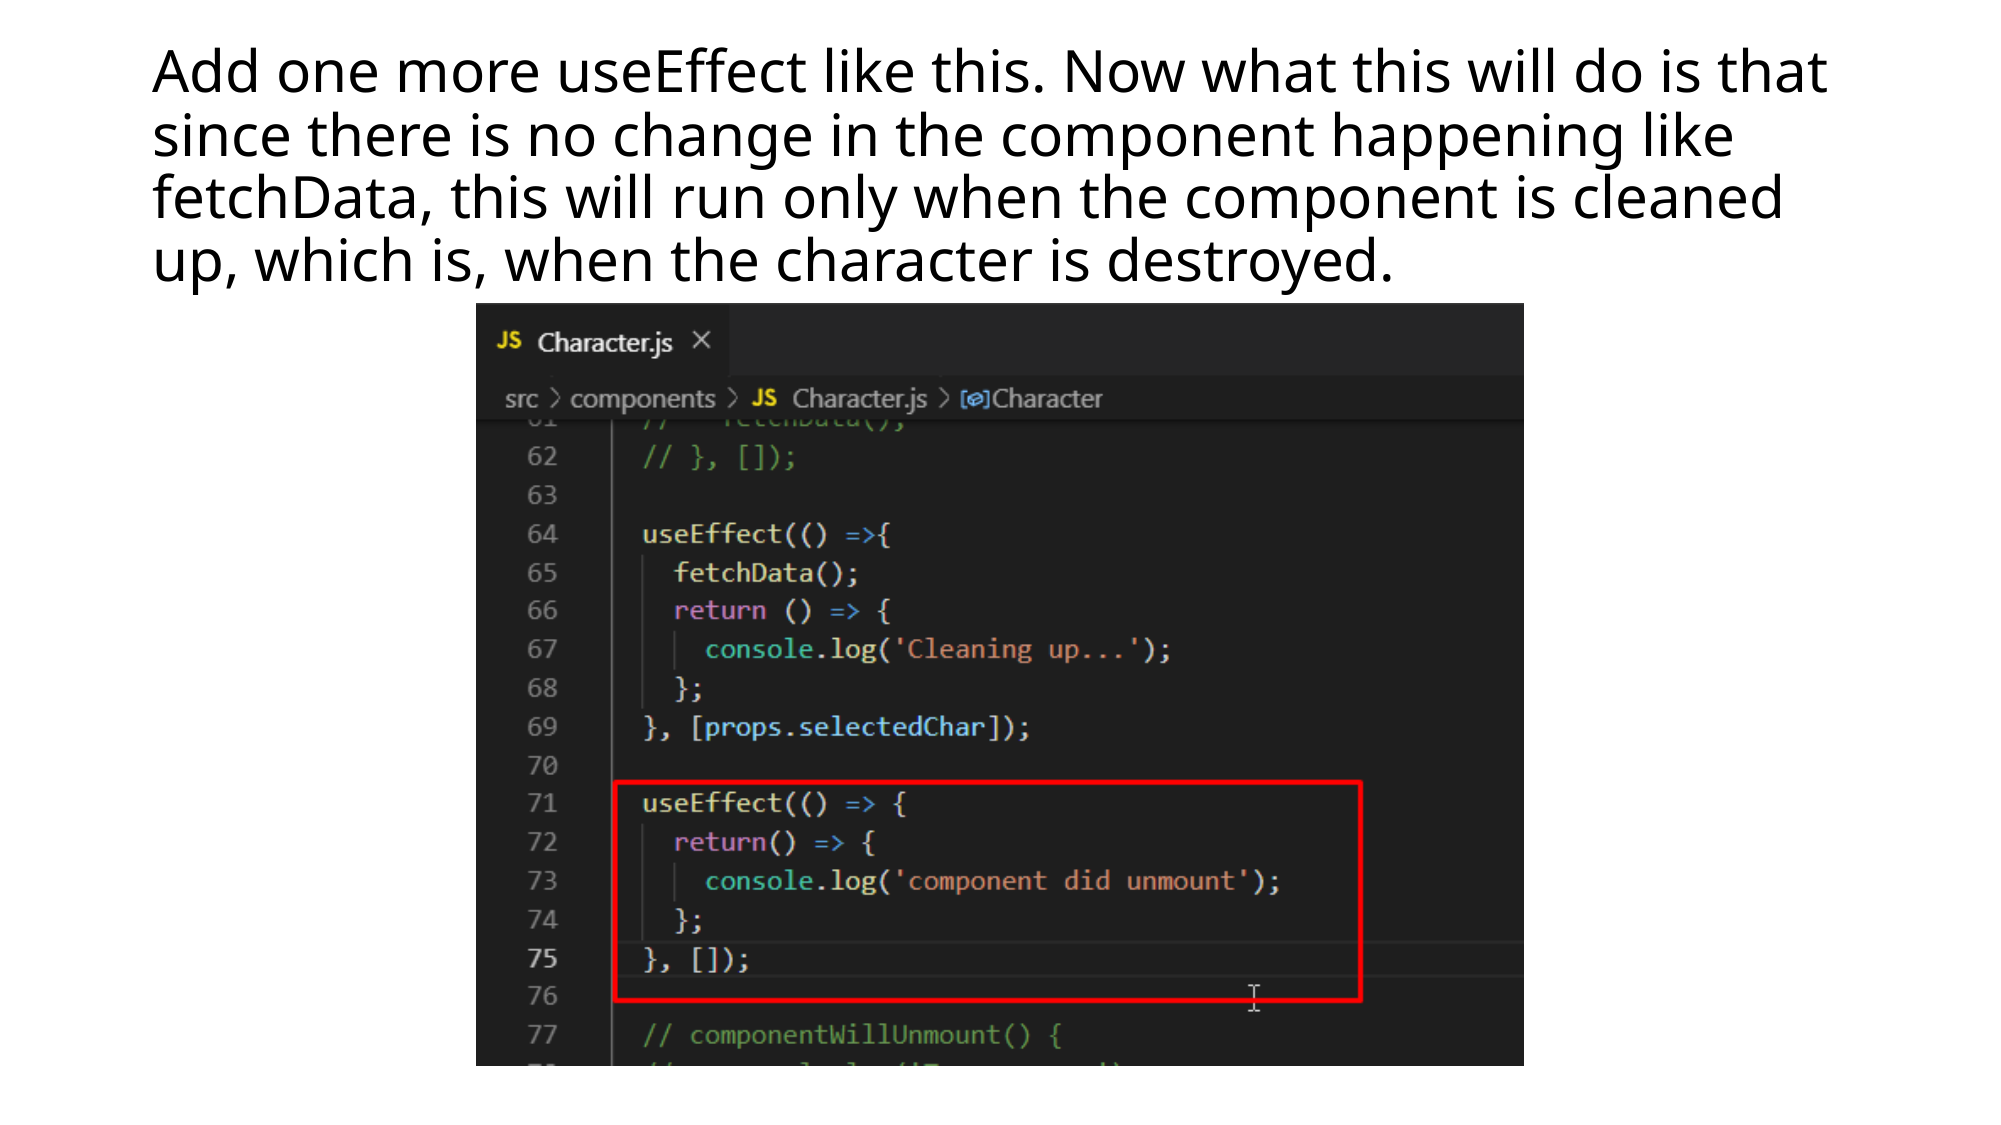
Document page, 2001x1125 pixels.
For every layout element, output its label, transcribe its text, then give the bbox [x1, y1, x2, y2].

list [476, 303, 1524, 1066]
title Add one more useEffect like this. Now what this will do is that since there is no change in the component happening like fetchData, this will run only when the component is cleaned up, which is, when the character is destroyed. [137, 59, 1863, 278]
